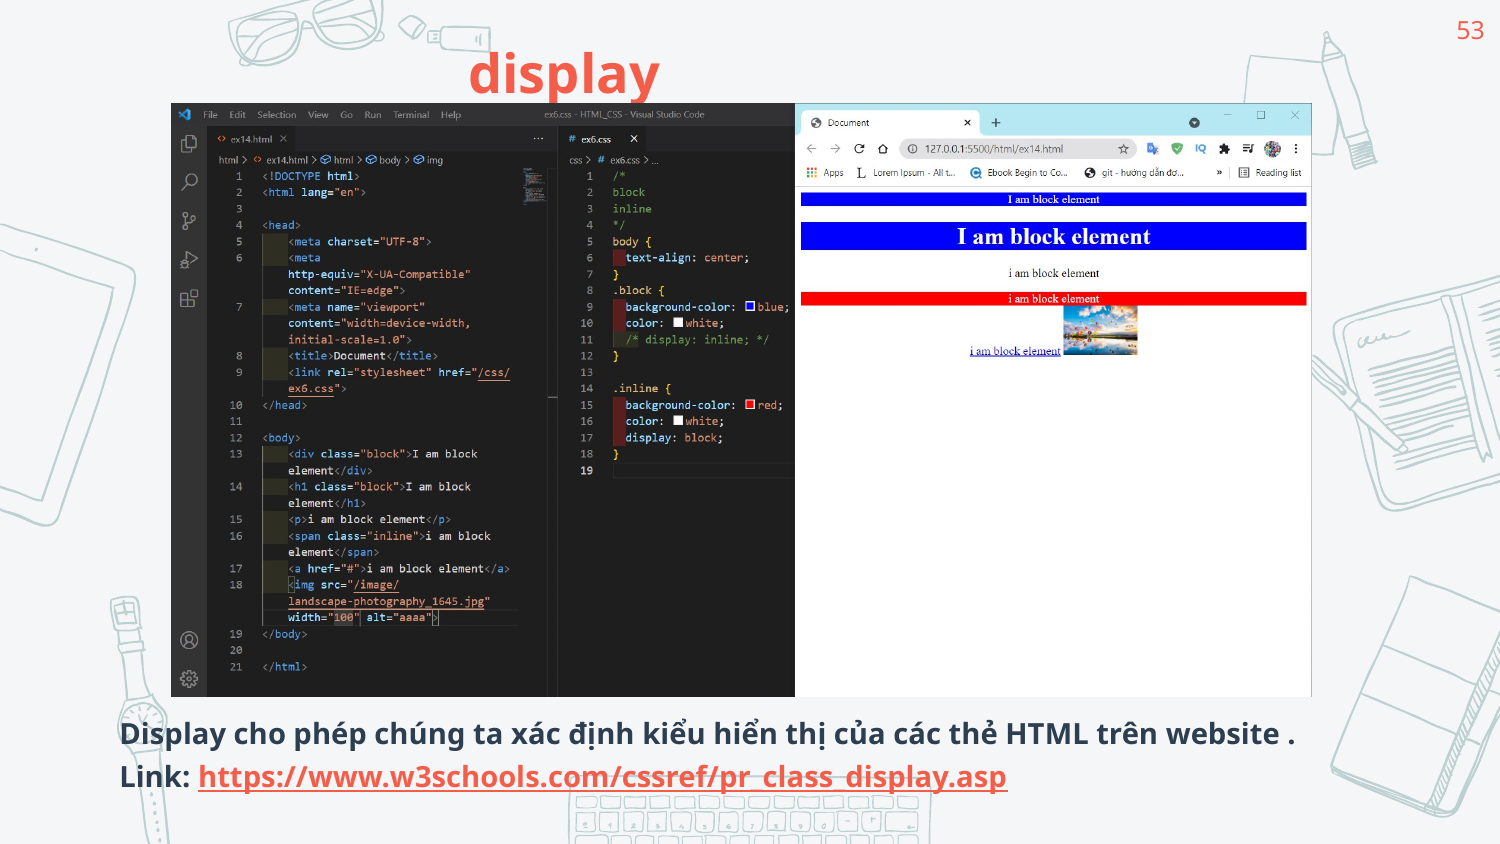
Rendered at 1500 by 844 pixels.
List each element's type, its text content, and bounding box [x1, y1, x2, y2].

slide_number 53 [1435, 0, 1500, 53]
list Display cho phép chúng ta xác định kiểu hiển thị của các thẻ HTML trên website . Link: https://www.w3schools.com/cssref/pr_class_display.asp [66, 700, 1417, 803]
picture [171, 103, 1313, 697]
title display [0, 26, 1129, 120]
